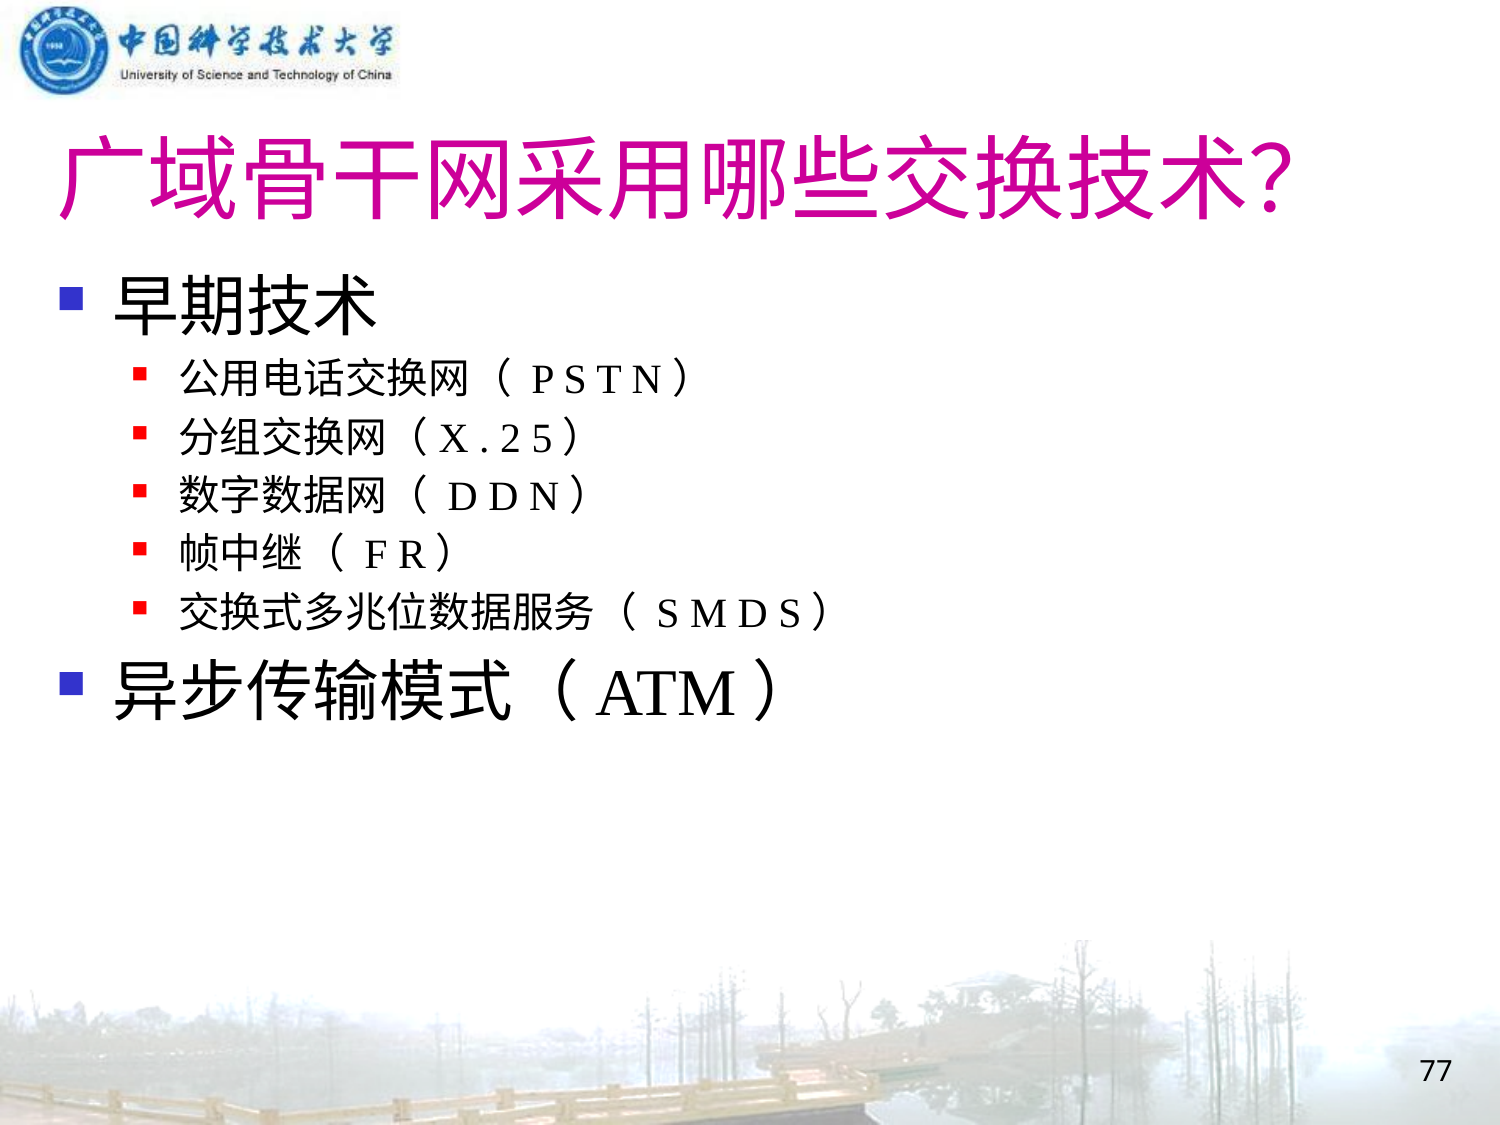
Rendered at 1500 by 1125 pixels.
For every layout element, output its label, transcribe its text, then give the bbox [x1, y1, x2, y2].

picture [0, 0, 422, 103]
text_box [0, 940, 1500, 1125]
title 广域骨干网采用哪些交换技术？ [40, 34, 1468, 239]
list 早期技术 公用电话交换网（ P S T N） 分组交换网（X . 2 5） 数字数据网（ D D N） 帧中继（ F R） 交换式多兆位数据服务（ S M D S） 异步传输模式（ATM） [40, 256, 1470, 1007]
slide_number 77 [1154, 1023, 1468, 1100]
